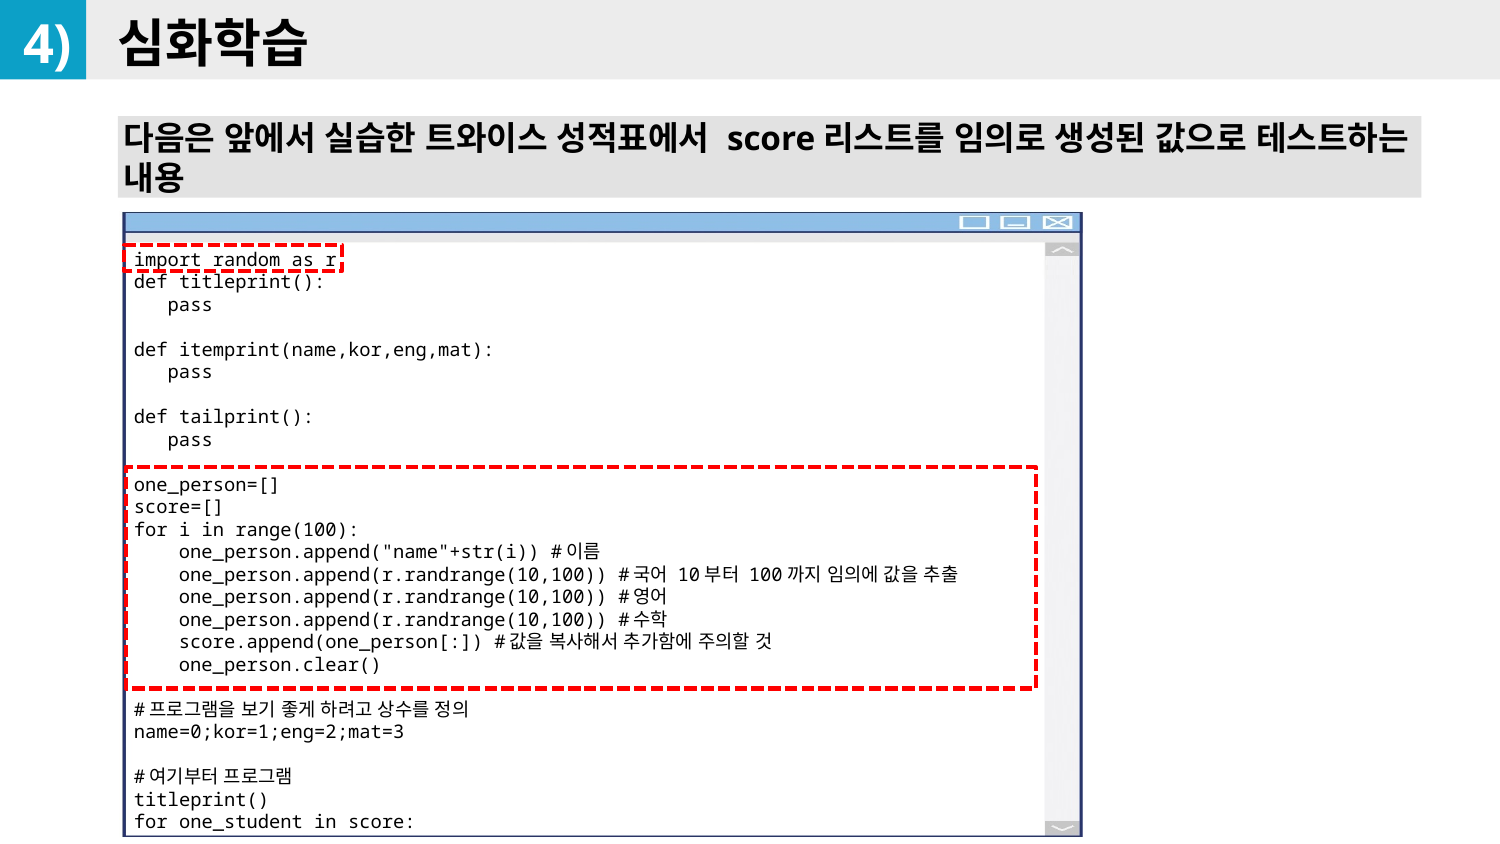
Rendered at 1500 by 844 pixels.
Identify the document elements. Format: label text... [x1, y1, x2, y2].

text_box 4) [0, 0, 98, 86]
text_box 심화학습 [98, 0, 1436, 85]
text_box 다음은 앞에서 실습한 트와이스 성적표에서 score리스트를 임의로 생성된 값으로 테스트하는 내용 [117, 116, 1422, 198]
picture [118, 210, 1084, 838]
